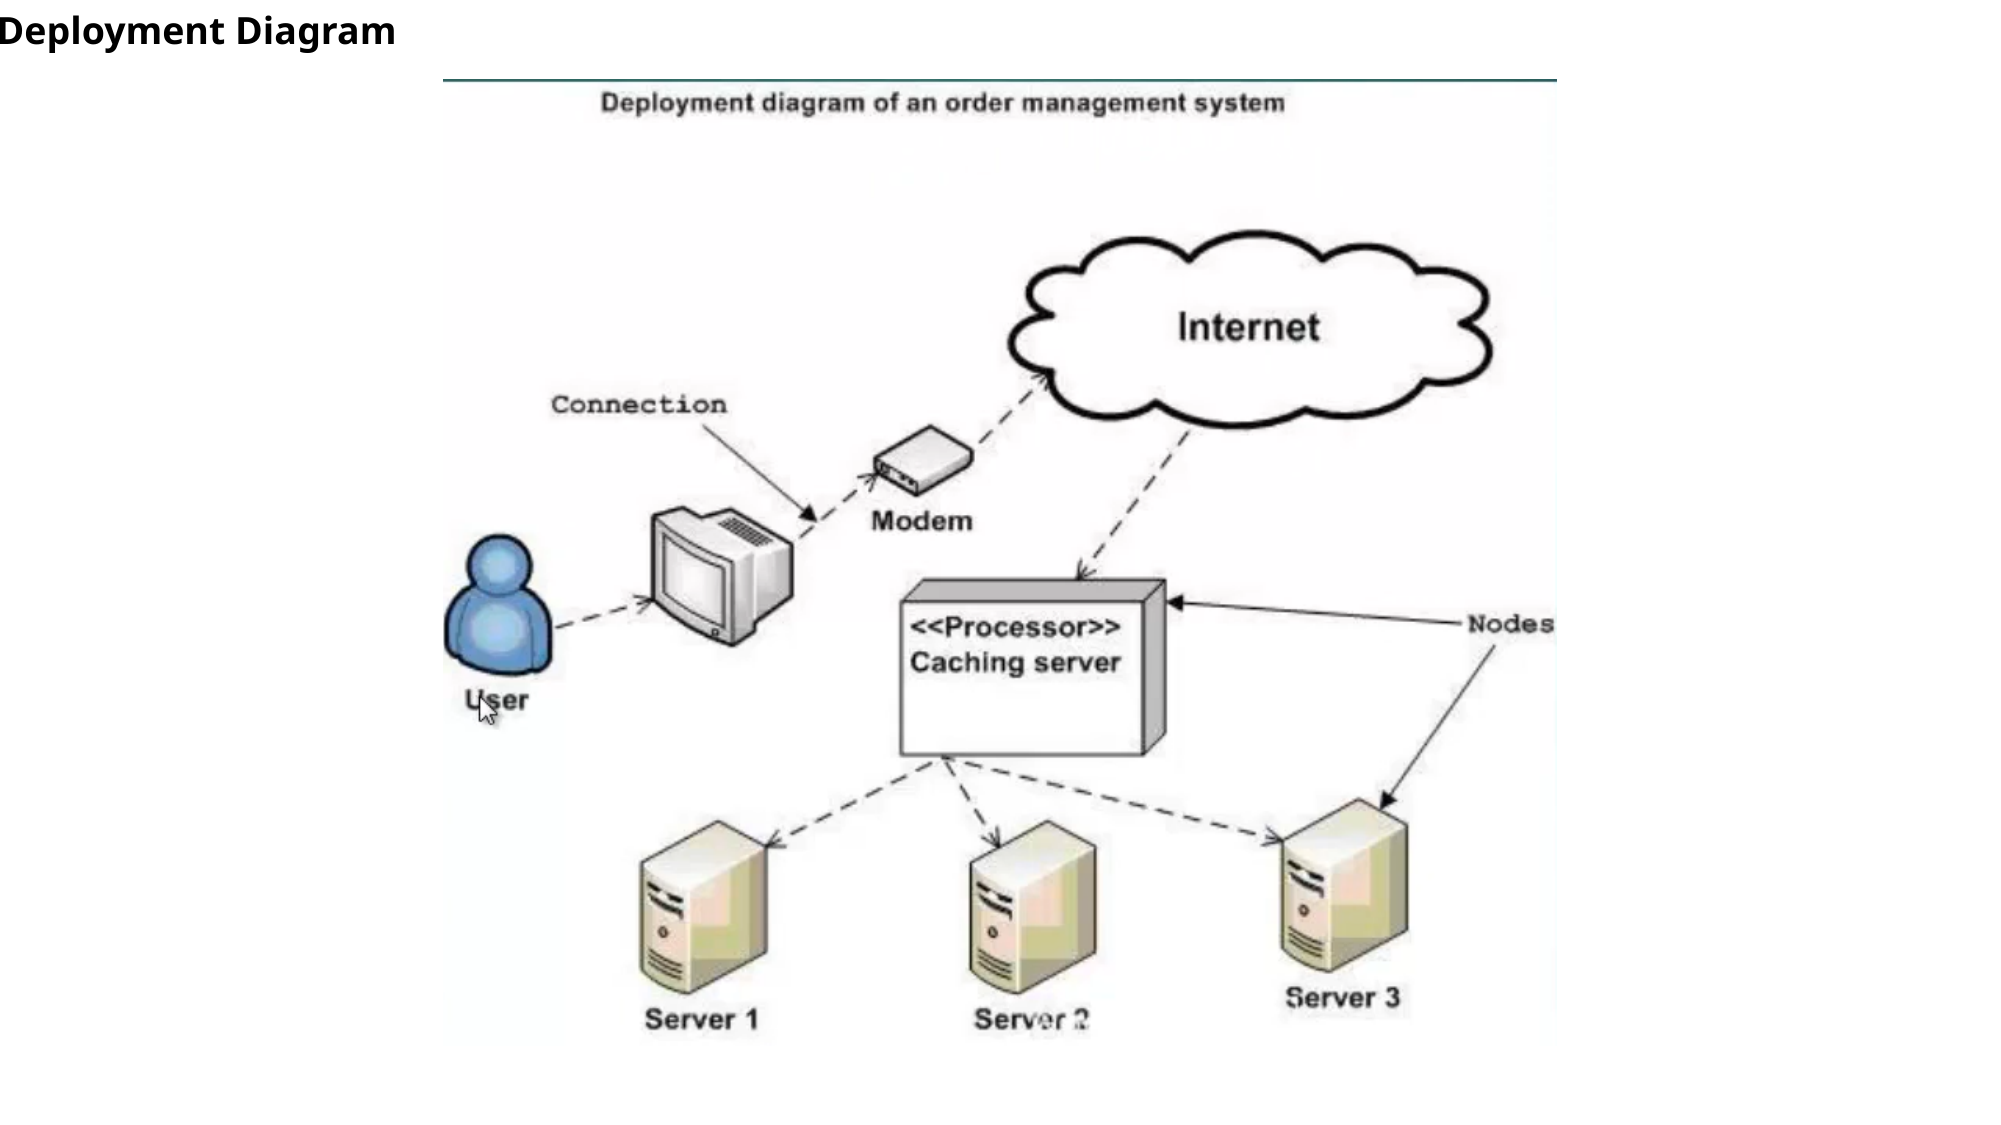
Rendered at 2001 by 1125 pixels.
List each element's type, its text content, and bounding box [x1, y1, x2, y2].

picture [443, 79, 1557, 1046]
text_box Deployment Diagram [0, 0, 412, 60]
